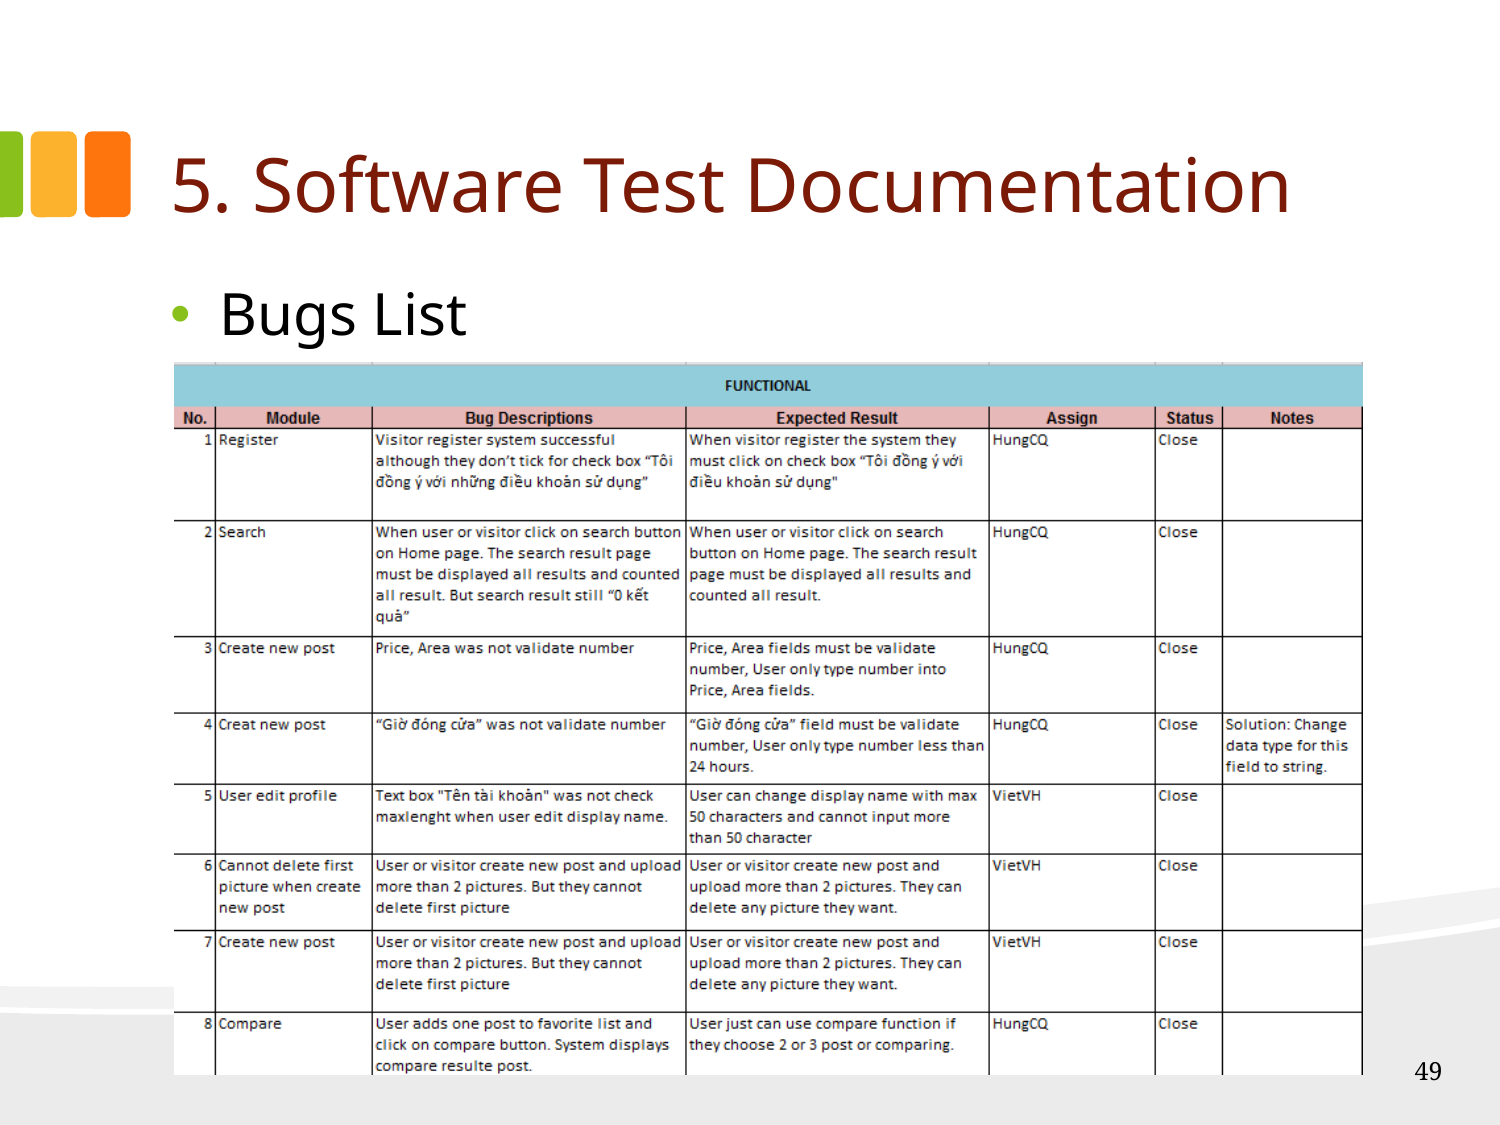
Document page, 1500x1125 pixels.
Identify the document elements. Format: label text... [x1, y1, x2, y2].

slide_number 49 [1362, 1057, 1463, 1088]
list Bugs List [150, 275, 1350, 1013]
title 5. Software Test Documentation [150, 24, 1350, 238]
picture [174, 362, 1364, 1076]
